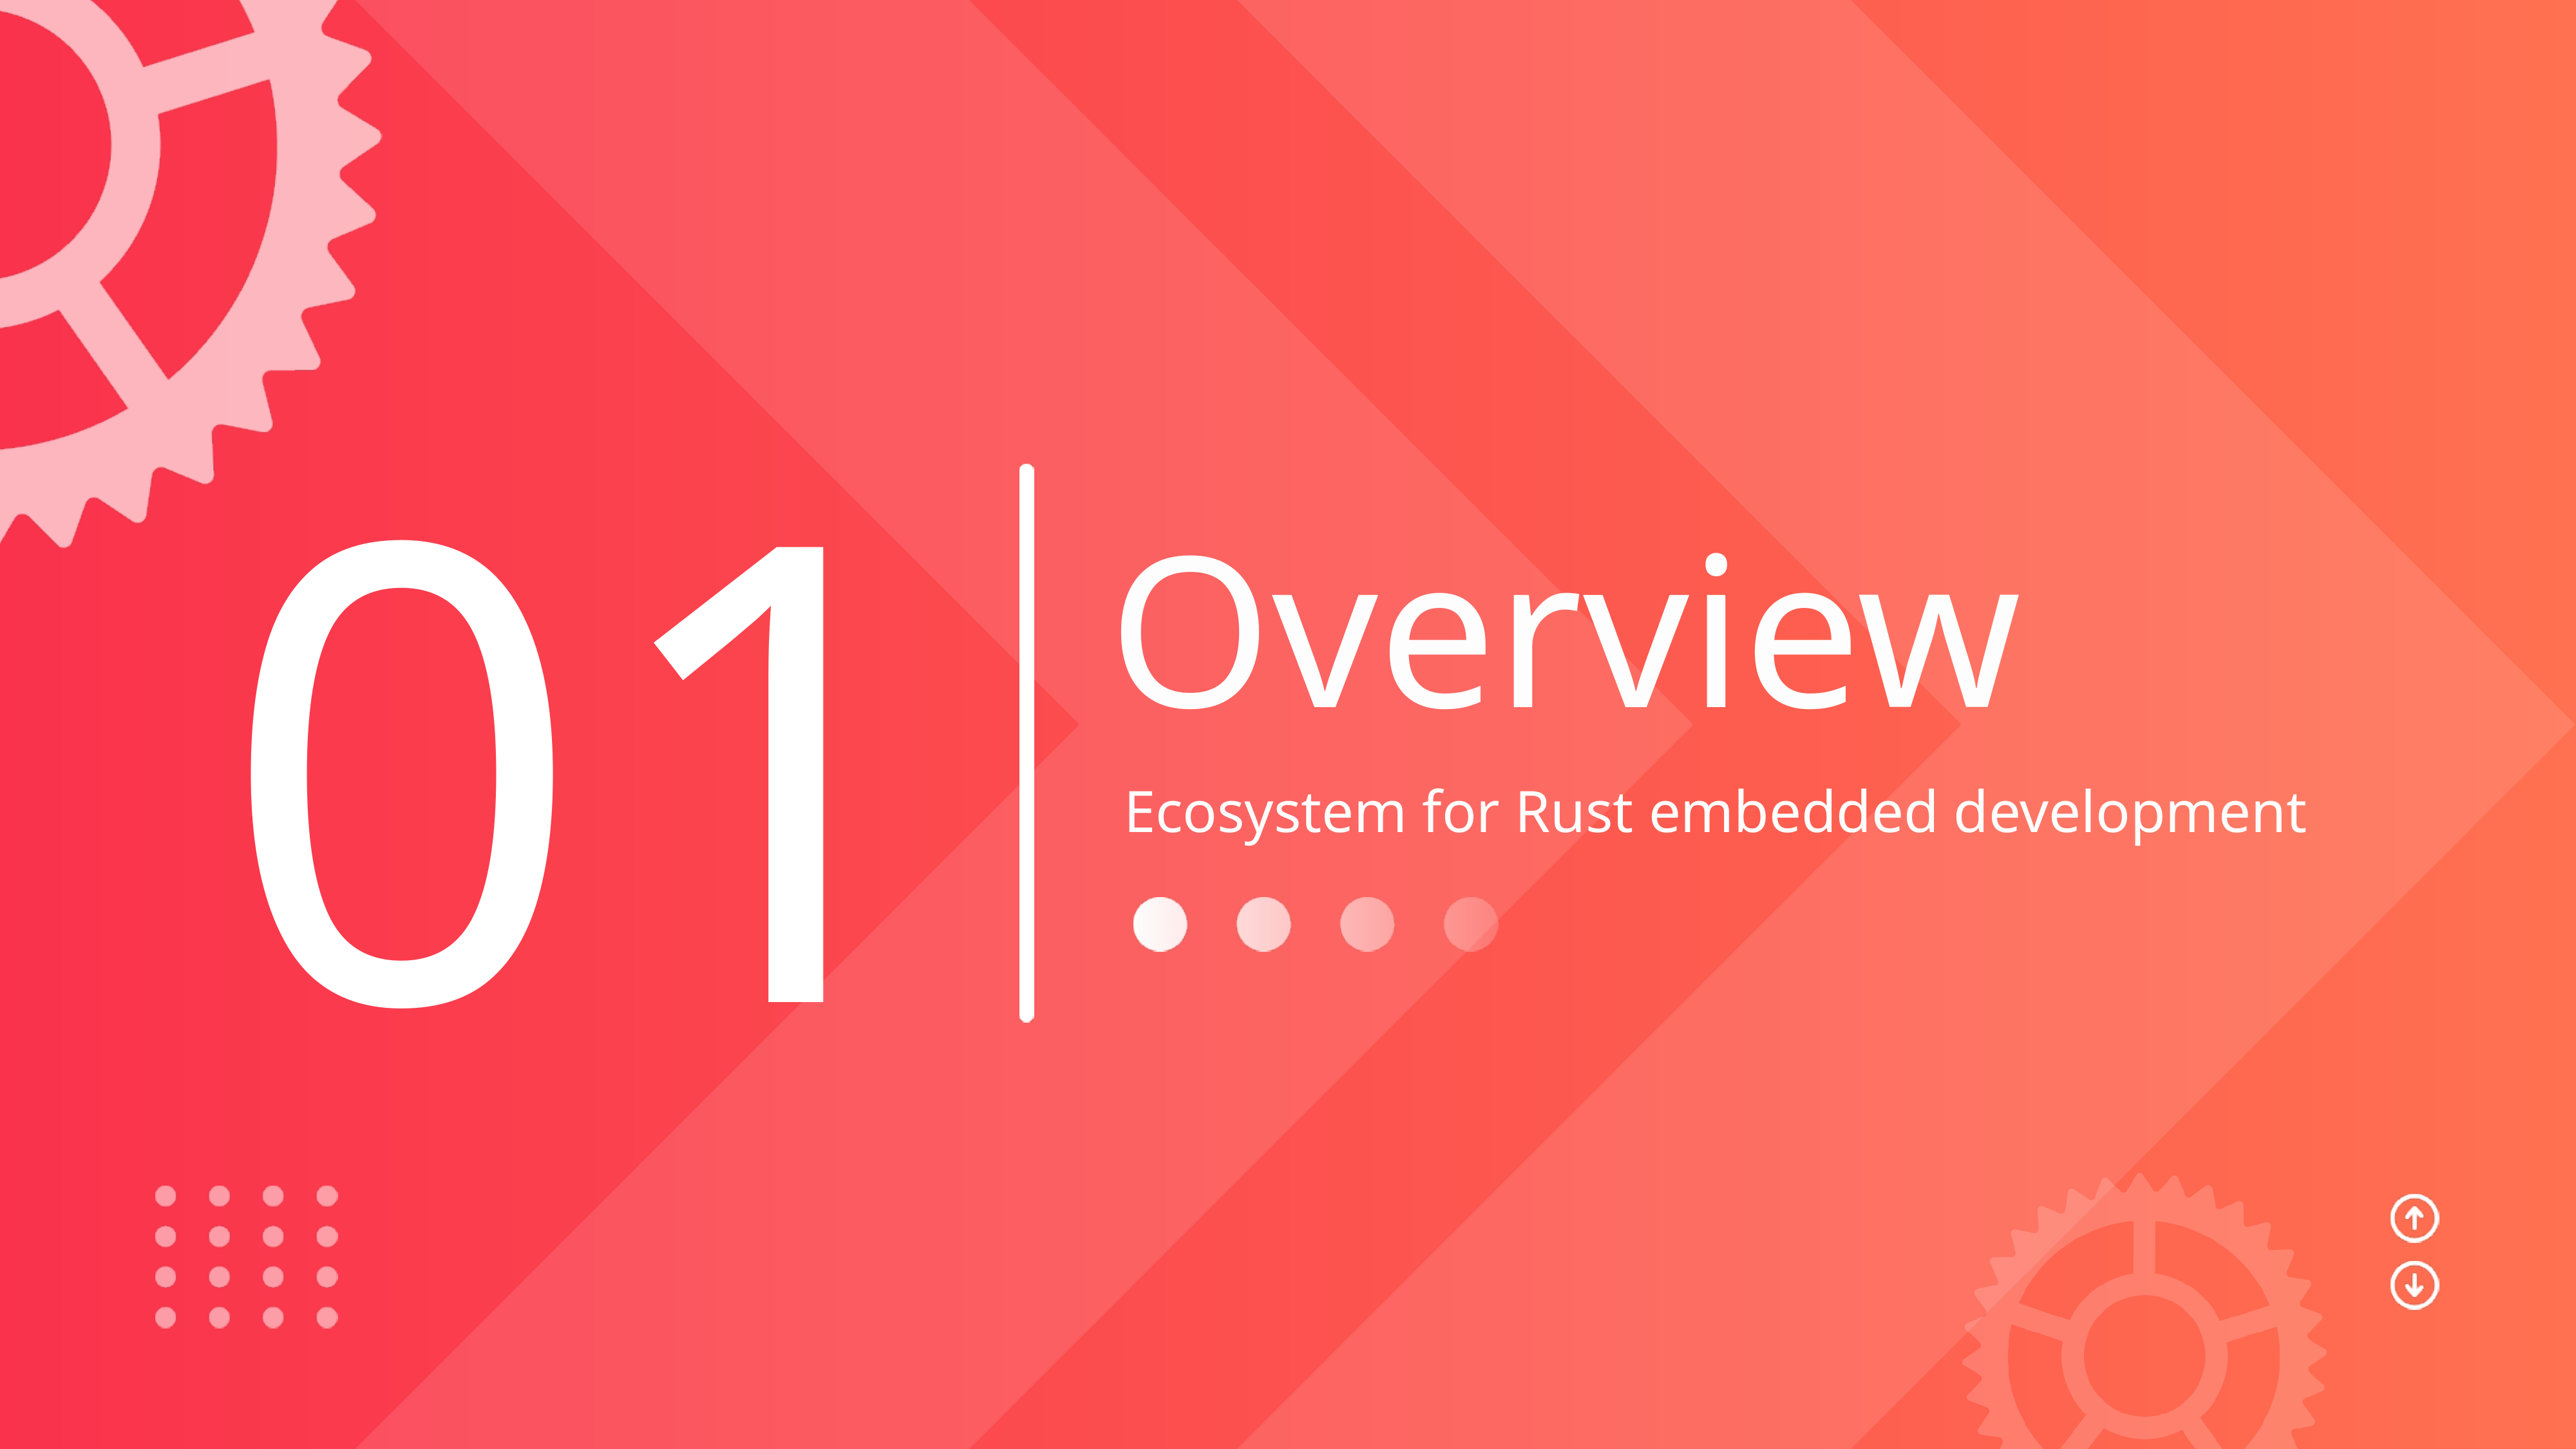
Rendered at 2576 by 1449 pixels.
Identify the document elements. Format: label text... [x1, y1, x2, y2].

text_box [2391, 1193, 2439, 1310]
picture [0, 0, 2576, 1449]
text_box 01 [0, 564, 350, 1130]
picture [155, 1186, 339, 1329]
